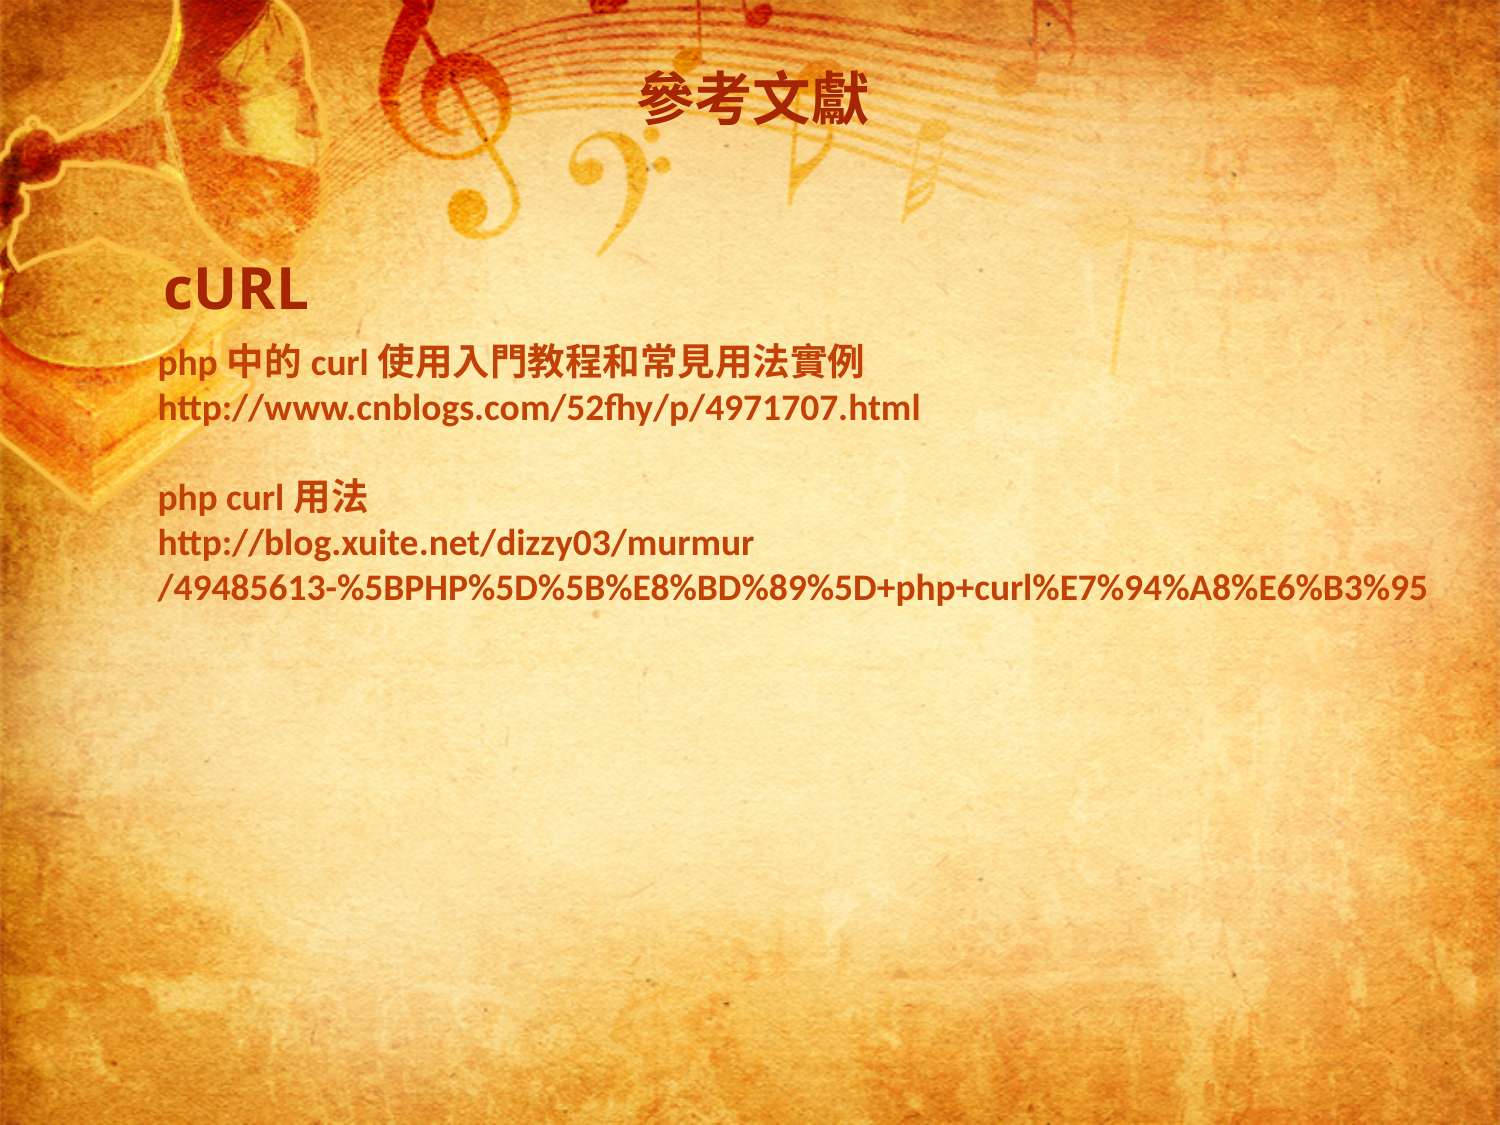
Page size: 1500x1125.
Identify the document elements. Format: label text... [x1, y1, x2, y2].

text_box cURL [148, 243, 324, 329]
picture [0, 0, 1500, 1125]
text_box php中的curl使用入門教程和常見用法實例 http://www.cnblogs.com/52fhy/p/4971707.html php curl用法 http://blog.xuite.net/dizzy03/murmur /49485613-%5BPHP%5D%5B%E8%BD%89%5D+php+curl%E7%94%A8%E6%B3%95 [143, 330, 1444, 706]
text_box 參考文獻 [621, 54, 885, 140]
